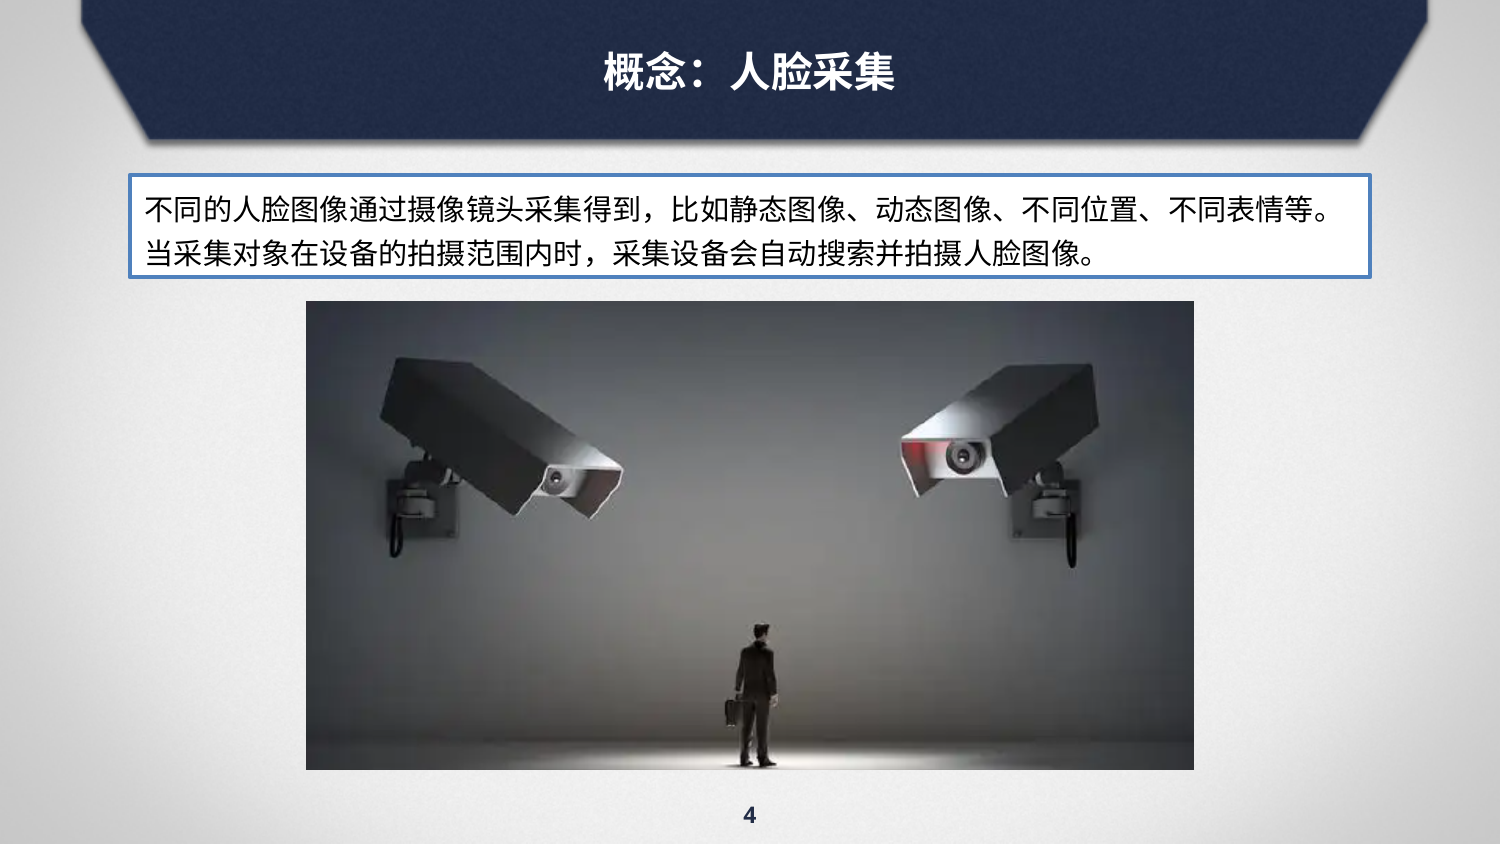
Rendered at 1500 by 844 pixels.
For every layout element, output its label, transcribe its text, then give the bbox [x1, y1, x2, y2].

list 概念：人脸采集 [112, 51, 1388, 97]
slide_number 4 [575, 792, 925, 836]
text_box 不同的人脸图像通过摄像镜头采集得到，比如静态图像、动态图像、不同位置、不同表情等。当采集对象在设备的拍摄范围内时，采集设备会自动搜索并拍摄人脸图像。 [128, 173, 1372, 279]
picture [0, 0, 1500, 844]
